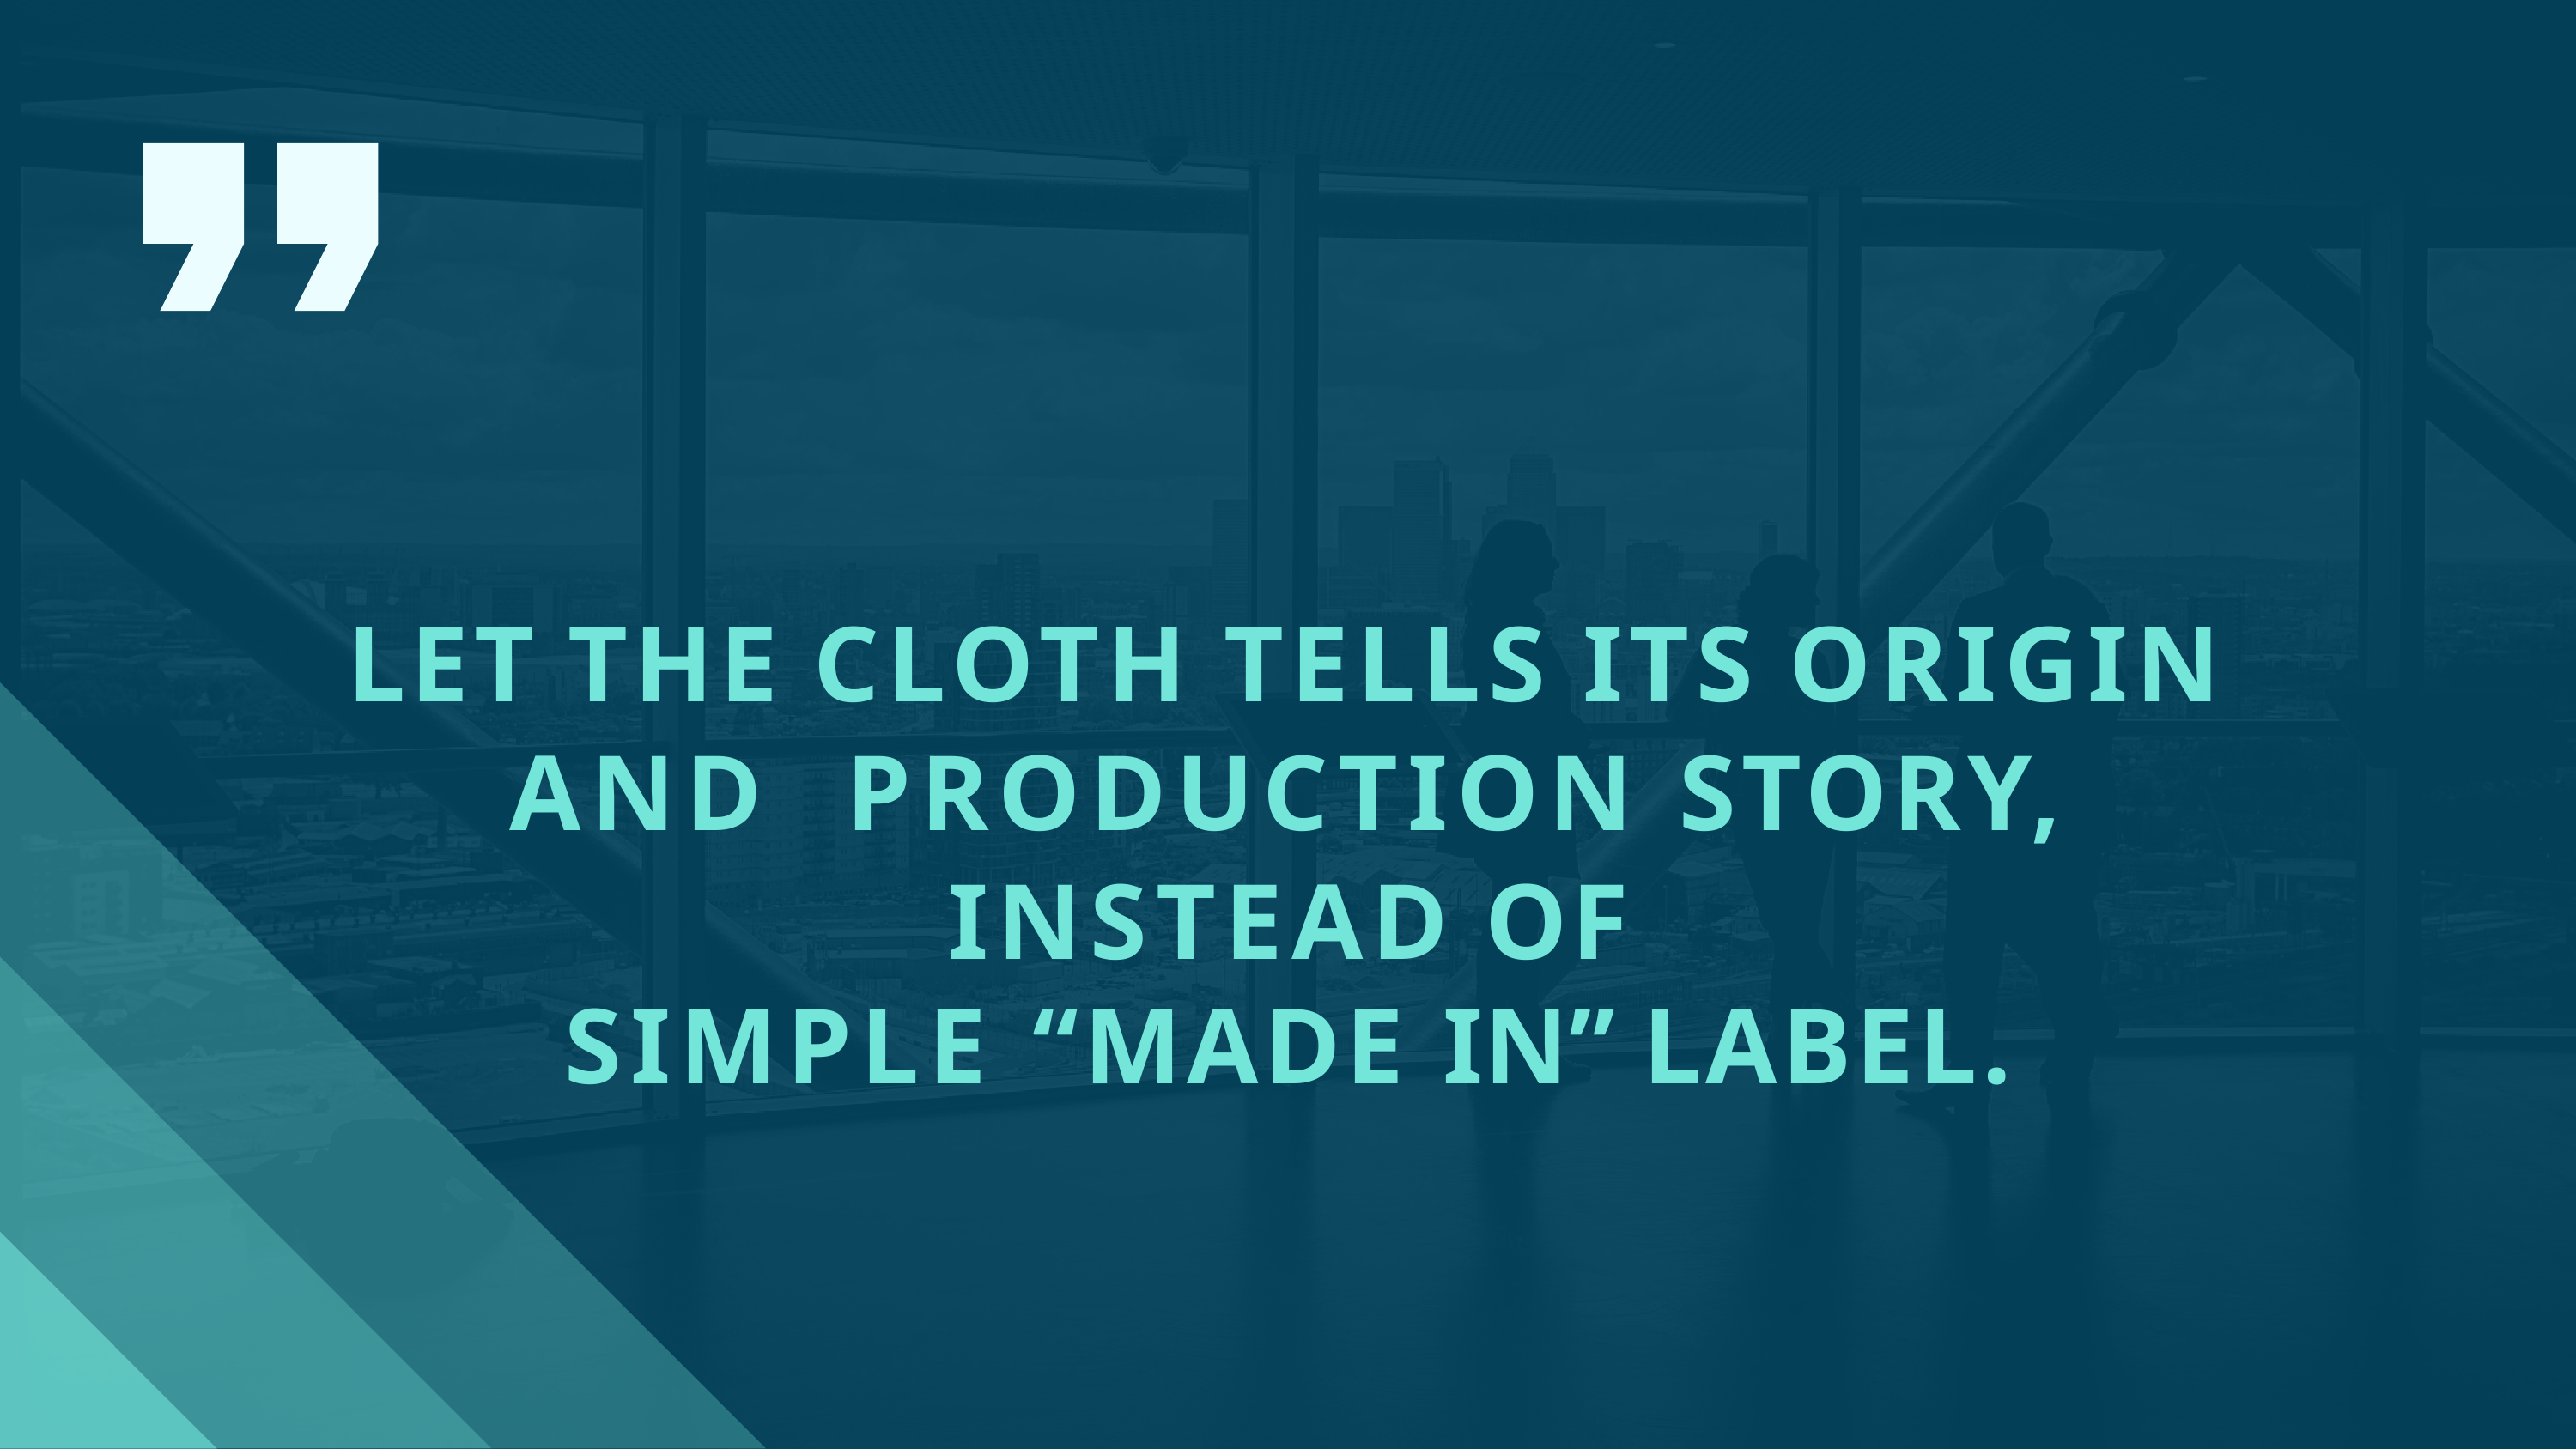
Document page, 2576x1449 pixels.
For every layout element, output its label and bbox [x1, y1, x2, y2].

text_box [0, 0, 2576, 1449]
